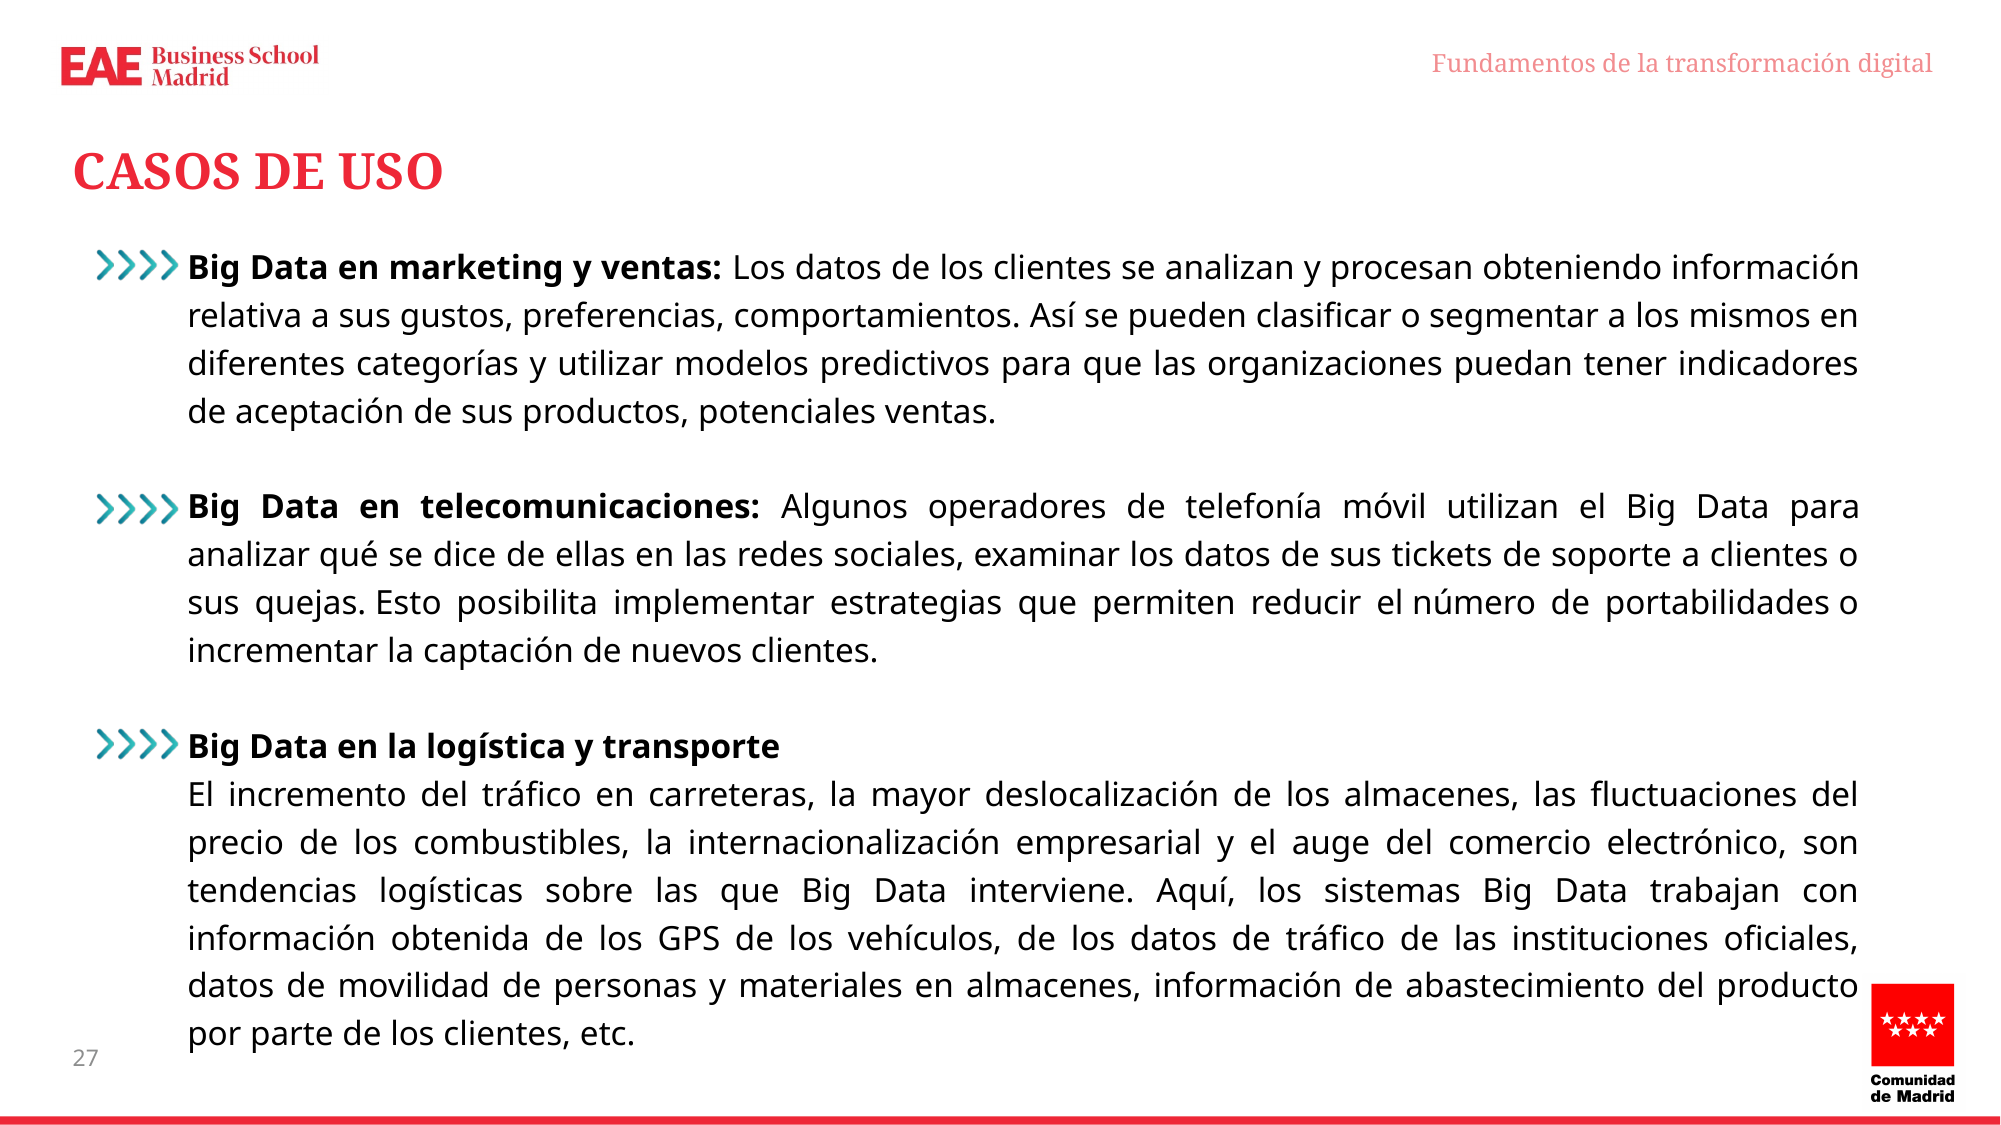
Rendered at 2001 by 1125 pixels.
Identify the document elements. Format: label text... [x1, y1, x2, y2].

text_box Big Data en marketing y ventas: Los datos de los clientes se analizan y procesan obteniendo información relativa a sus gustos, preferencias, comportamientos. Así se pueden clasificar o segmentar a los mismos en diferentes categorías y utilizar modelos predictivos para que las organizaciones puedan tener indicadores de aceptación de sus productos, potenciales ventas. Big Data en telecomunicaciones: Algunos operadores de telefonía móvil utilizan el Big Data para analizar qué se dice de ellas en las redes sociales, examinar los datos de sus tickets de soporte a clientes o sus quejas. Esto posibilita implementar estrategias que permiten reducir el número de portabilidades o incrementar la captación de nuevos clientes. Big Data en la logística y transporte El incremento del tráfico en carreteras, la mayor deslocalización de los almacenes, las fluctuaciones del precio de los combustibles, la internacionalización empresarial y el auge del comercio electrónico, son tendencias logísticas sobre las que Big Data interviene. Aquí, los sistemas Big Data trabajan con información obtenida de los GPS de los vehículos, de los datos de tráfico de las instituciones oficiales, datos de movilidad de personas y materiales en almacenes, información de abastecimiento del producto por parte de los clientes, etc. [84, 218, 1882, 1069]
slide_number 27 [57, 1029, 508, 1090]
picture [51, 35, 329, 95]
picture [88, 232, 191, 305]
picture [1862, 973, 1966, 1112]
picture [88, 711, 191, 784]
picture [88, 476, 191, 549]
title CASOS DE USO [57, 139, 1933, 214]
footer Fundamentos de la transformación digital [370, 34, 1949, 95]
